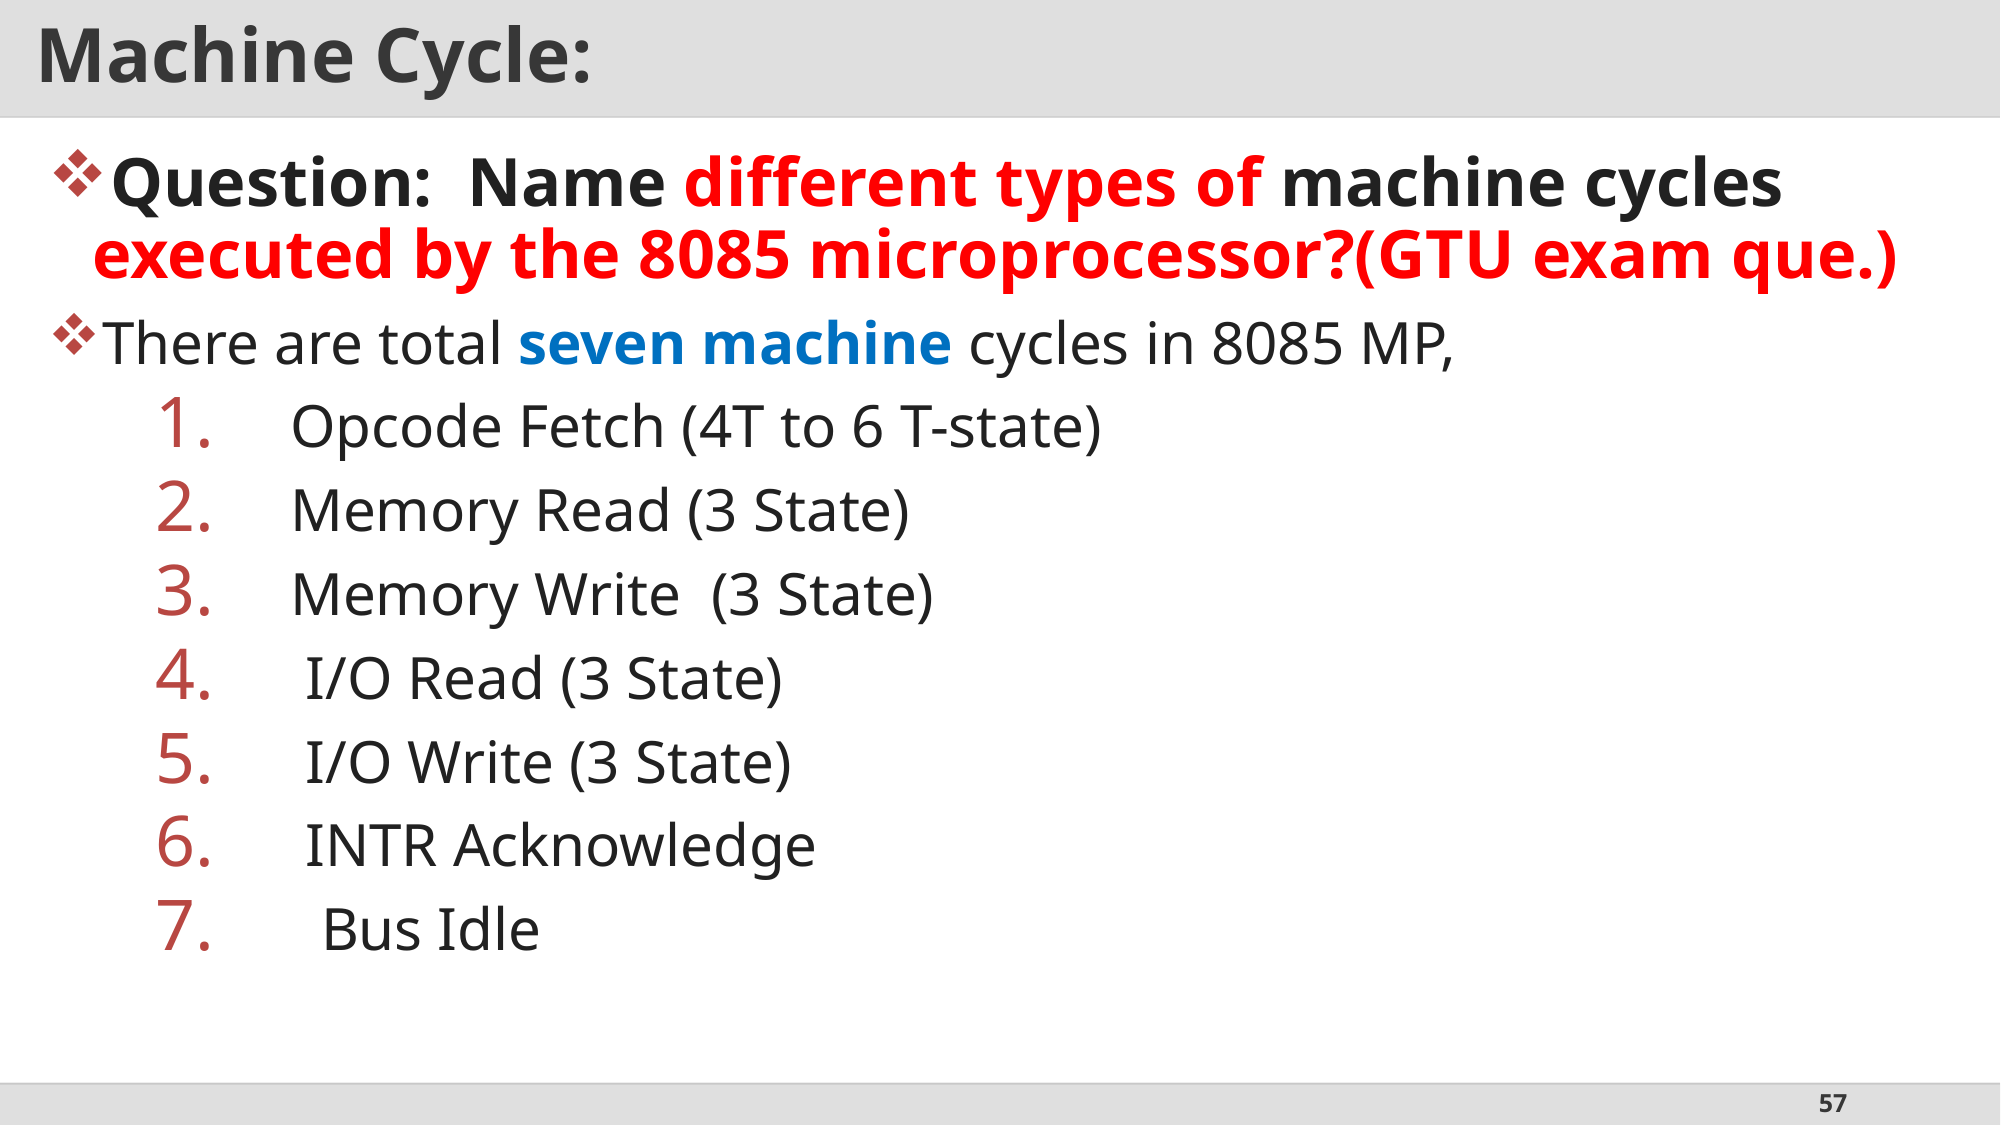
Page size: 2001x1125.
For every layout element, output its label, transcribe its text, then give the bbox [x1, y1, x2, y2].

title Machine Cycle: [0, 0, 2000, 117]
list Question: Name different types of machine cycles executed by the 8085 microprocessor?(GTU exam que.) There are total seven machine cycles in 8085 MP, Opcode Fetch (4T to 6 T-state) Memory Read (3 State) Memory Write (3 State) I/O Read (3 State) I/O Write (3 State) INTR Acknowledge Bus Idle [34, 141, 2000, 1063]
